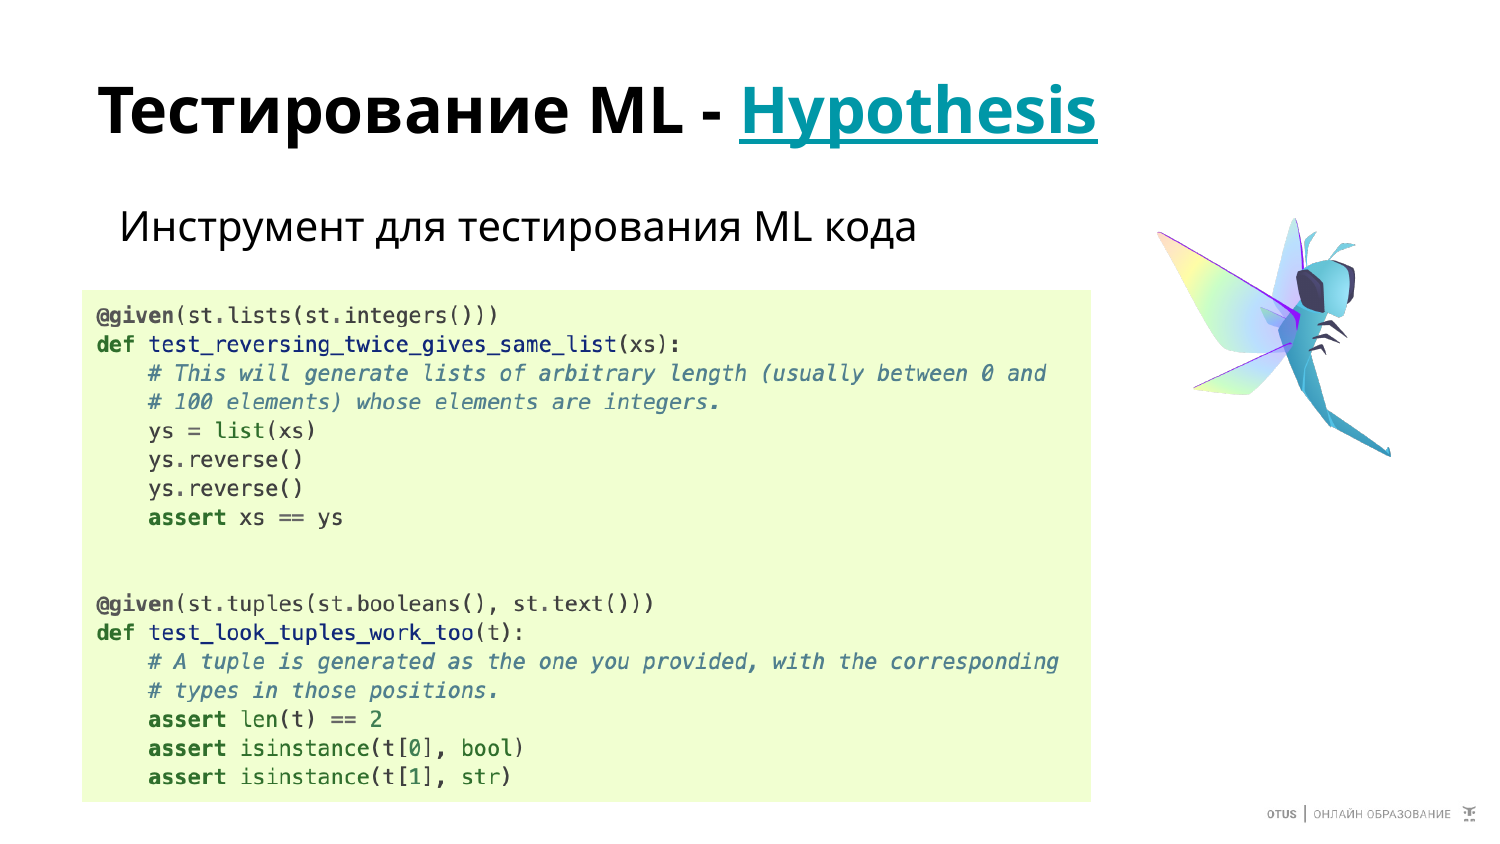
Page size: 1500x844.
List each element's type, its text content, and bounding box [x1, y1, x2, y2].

title Тестирование ML - Hypothesis [82, 54, 1480, 234]
picture [0, 0, 1500, 844]
list Инструмент для тестирования ML кода [82, 174, 1068, 289]
